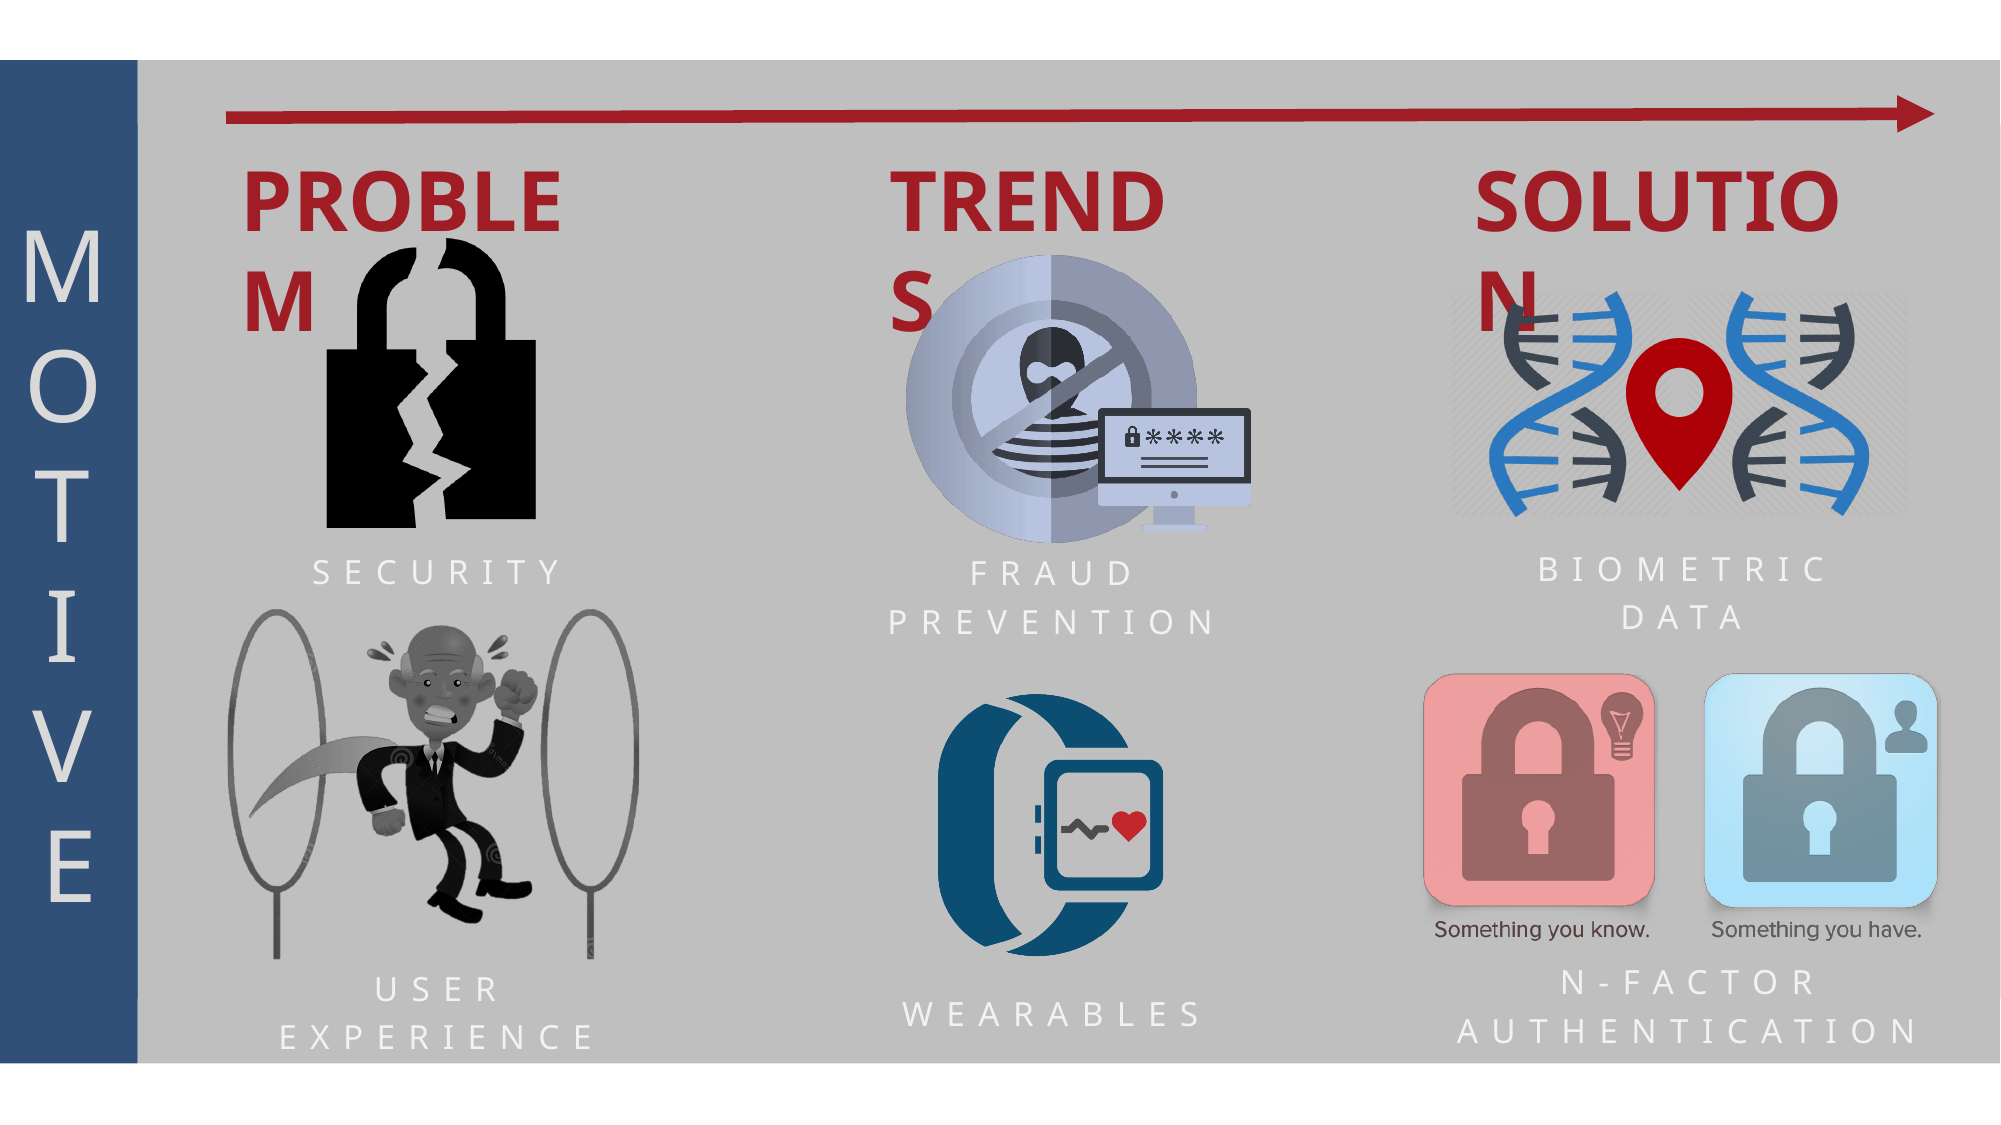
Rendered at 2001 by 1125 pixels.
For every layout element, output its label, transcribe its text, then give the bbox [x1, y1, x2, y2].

text_box [139, 609, 2000, 980]
text_box BIOMETRIC DATA [1322, 559, 2000, 630]
text_box PROBLEM [226, 140, 641, 356]
picture [227, 608, 640, 969]
picture [902, 677, 1199, 974]
picture [902, 251, 1255, 547]
text_box [139, 59, 2000, 563]
picture [1397, 672, 1959, 954]
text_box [225, 113, 1936, 118]
picture [285, 238, 576, 529]
title M OT I VE [2, 0, 136, 1125]
text_box TRENDS [874, 140, 1226, 356]
text_box [139, 1044, 2000, 1064]
text_box SECURITY [76, 538, 794, 609]
text_box USER EXPERIENCE [76, 979, 794, 1050]
text_box FRAUD PREVENTION [691, 563, 1409, 635]
text_box SOLUTION [1460, 140, 1899, 290]
text_box WEARABLES [691, 980, 1409, 1052]
text_box N-FACTOR AUTHENTICATION [1327, 972, 2000, 1044]
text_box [1449, 290, 1909, 517]
